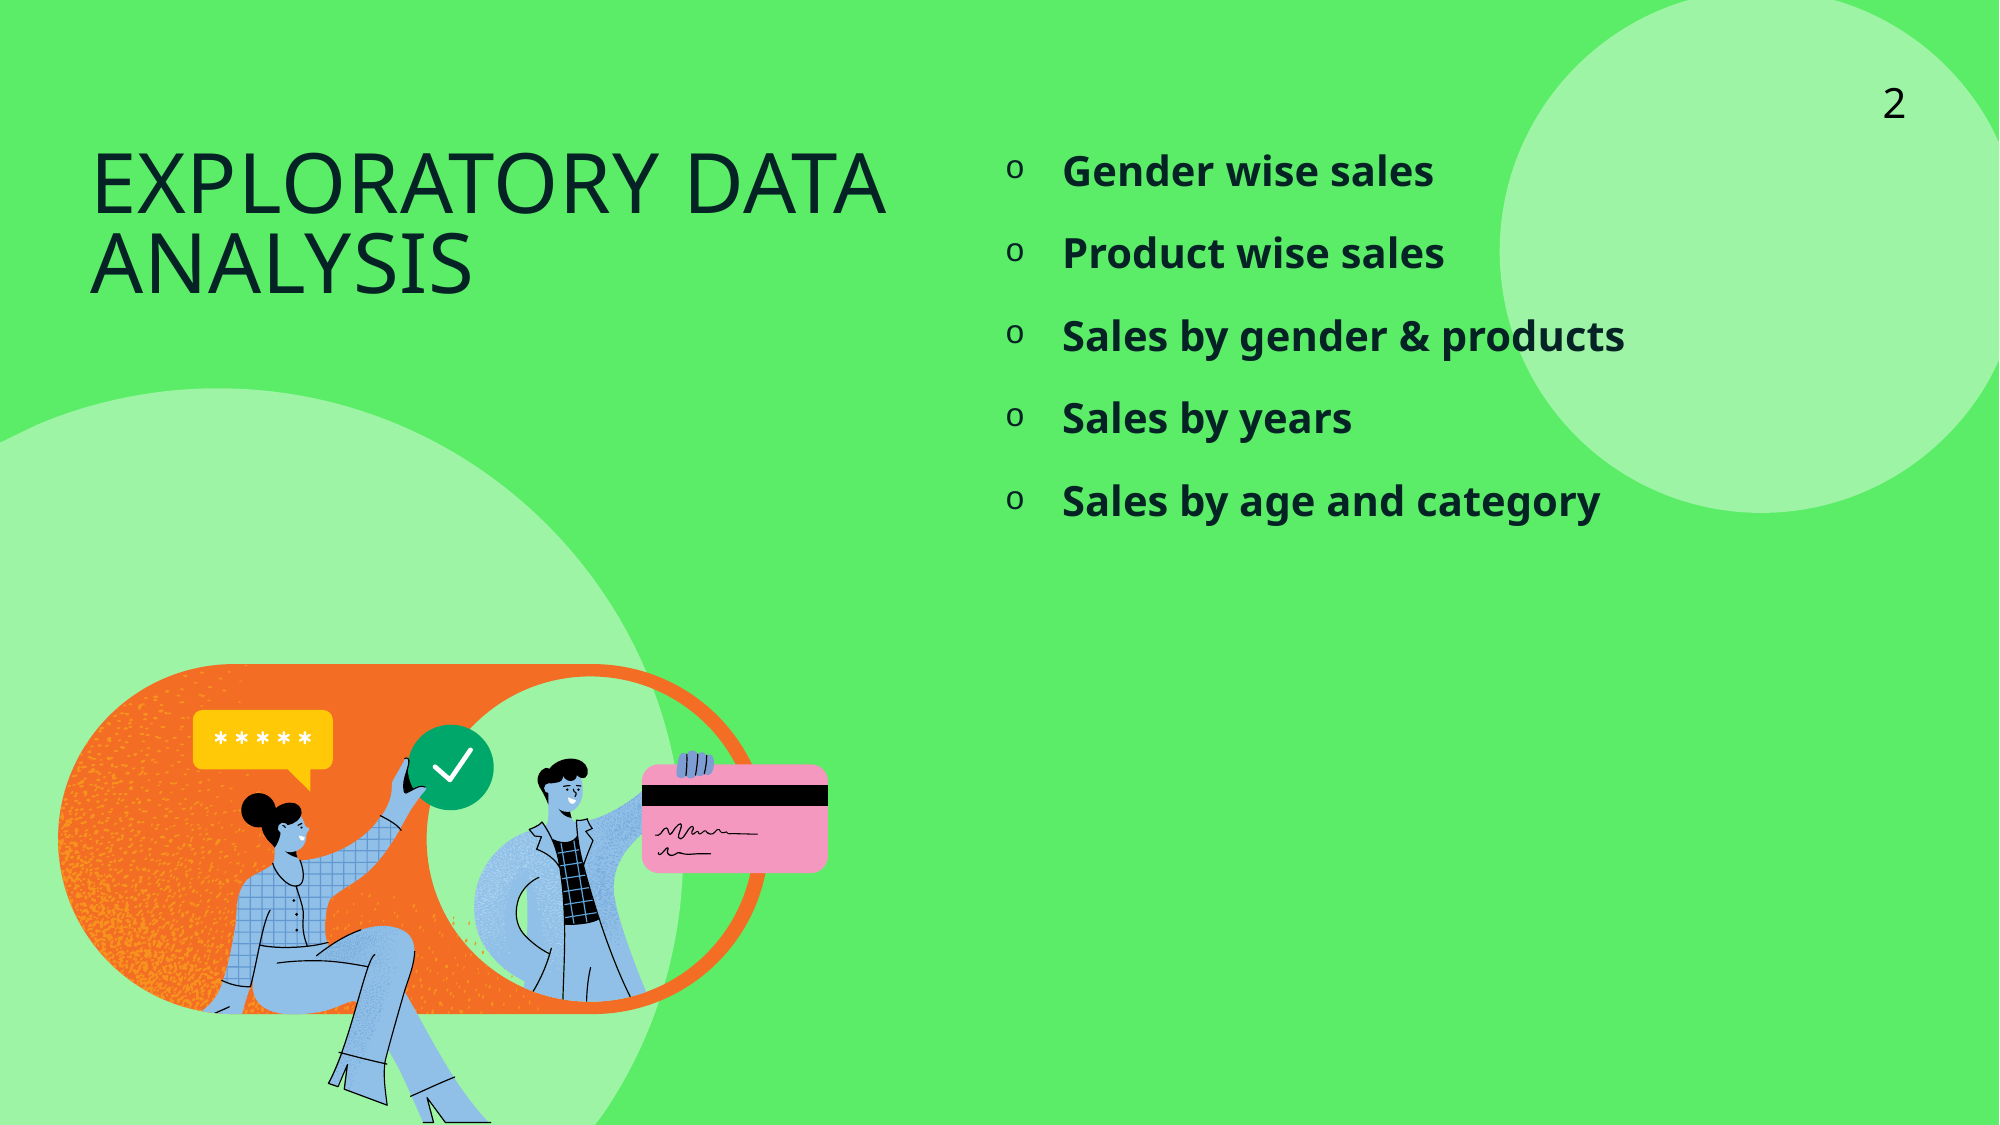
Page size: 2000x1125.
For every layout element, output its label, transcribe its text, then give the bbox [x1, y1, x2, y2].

list Gender wise sales Product wise sales Sales by gender & products Sales by years Sales by age and category [1005, 149, 1905, 1020]
slide_number 2 [1762, 75, 1907, 135]
title Exploratory data analysis [90, 149, 915, 600]
